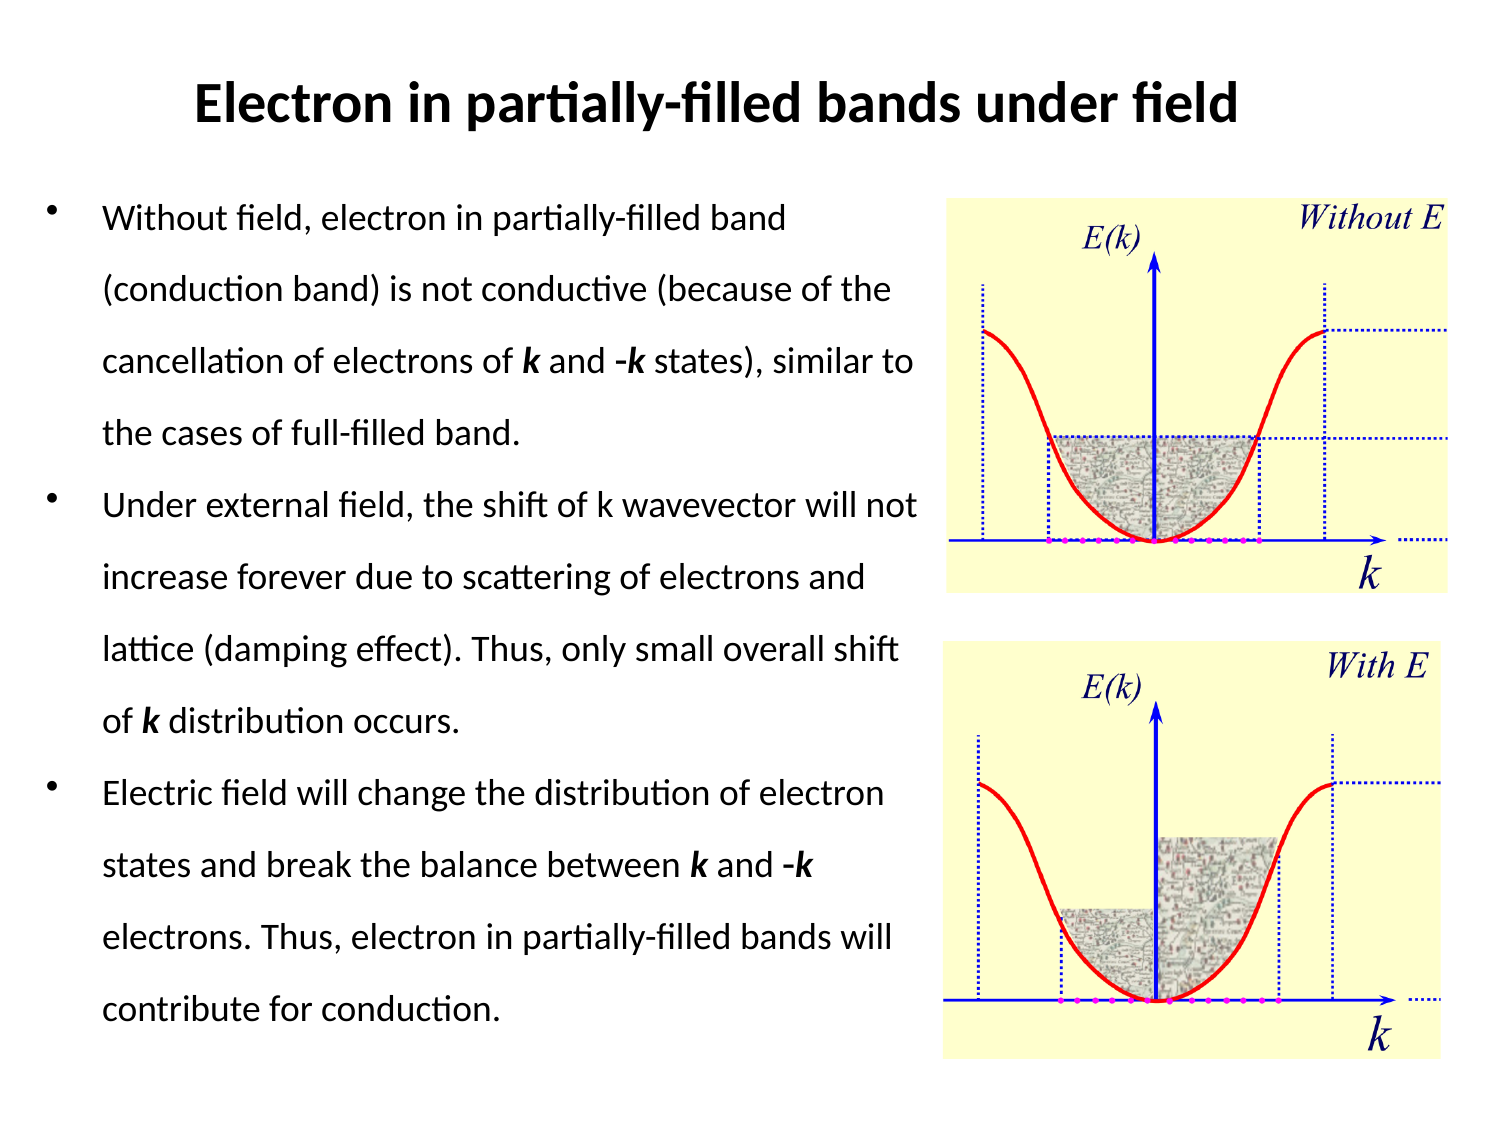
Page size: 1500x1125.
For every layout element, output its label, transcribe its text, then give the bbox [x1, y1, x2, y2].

picture [946, 198, 1448, 593]
picture [942, 640, 1441, 1059]
text_box Electron in partially-filled bands under field [114, 42, 1321, 142]
text_box Without field, electron in partially-filled band (conduction band) is not conductive (because of the cancellation of electrons of k and k states), similar to the cases of full-filled band. Under external field, the shift of k wavevector will not increase forever due to scattering of electrons and lattice (damping effect). Thus, only small overall shift of k distribution occurs. Electric field will change the distribution of electron states and break the balance between k and k electrons. Thus, electron in partially-filled bands will contribute for conduction. [31, 158, 935, 1037]
